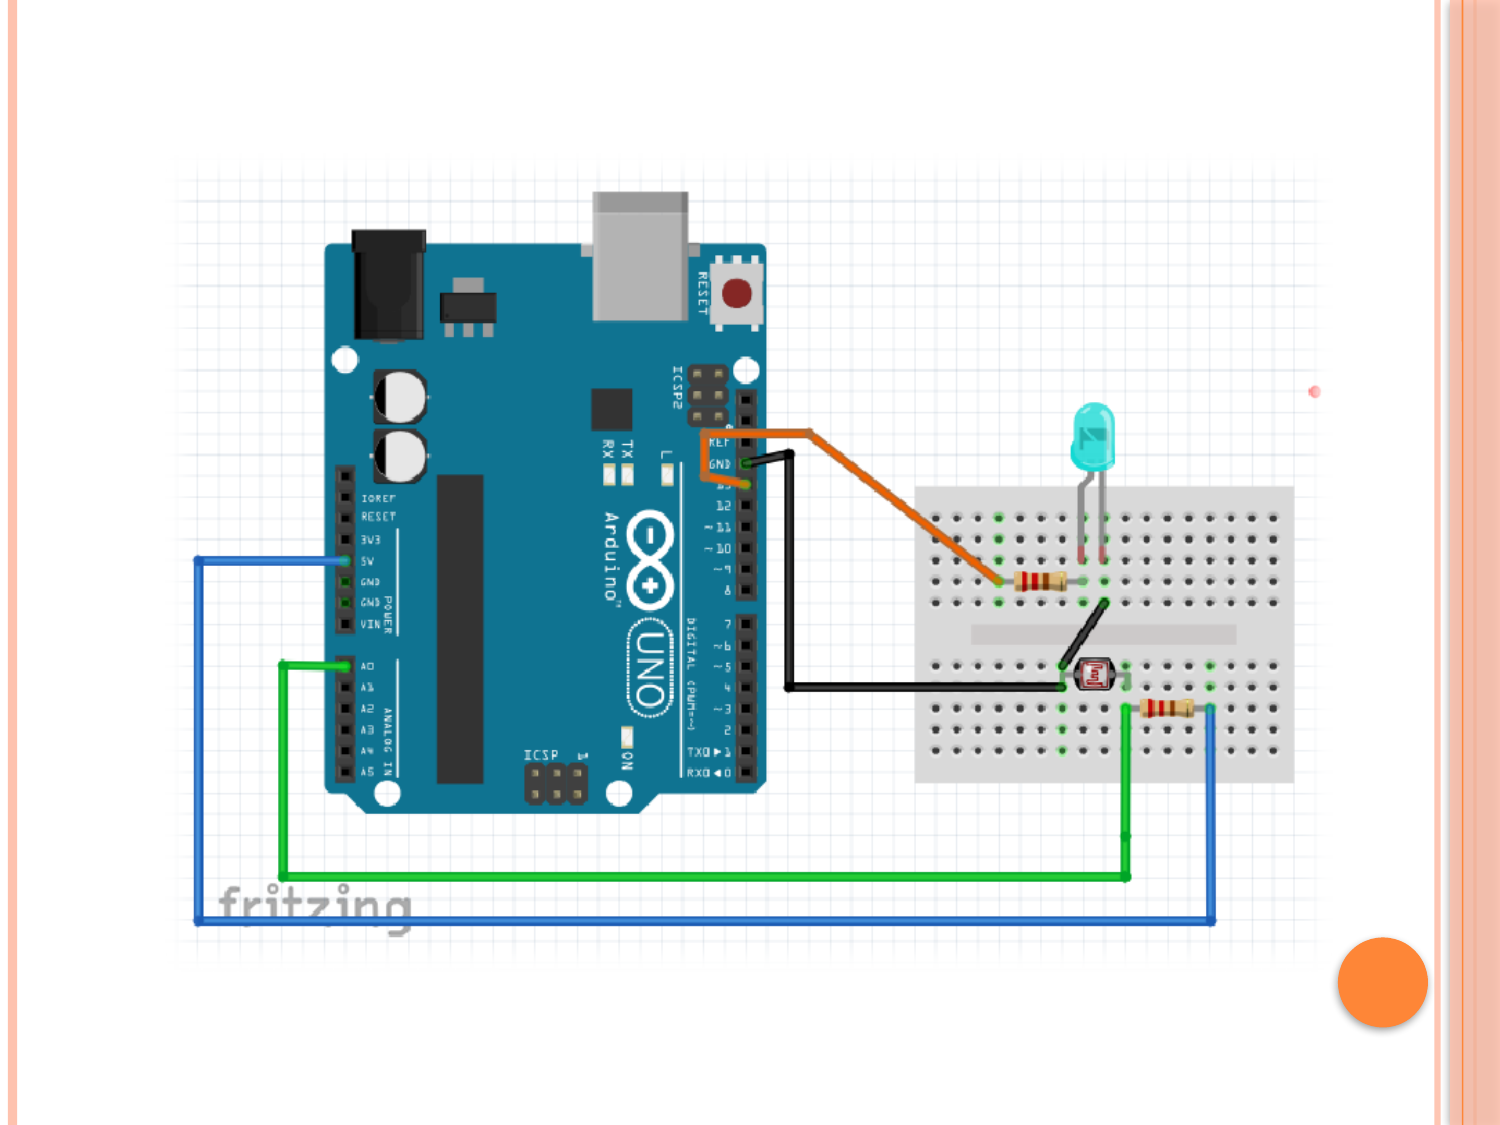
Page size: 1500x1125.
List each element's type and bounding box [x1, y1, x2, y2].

picture [164, 153, 1335, 972]
